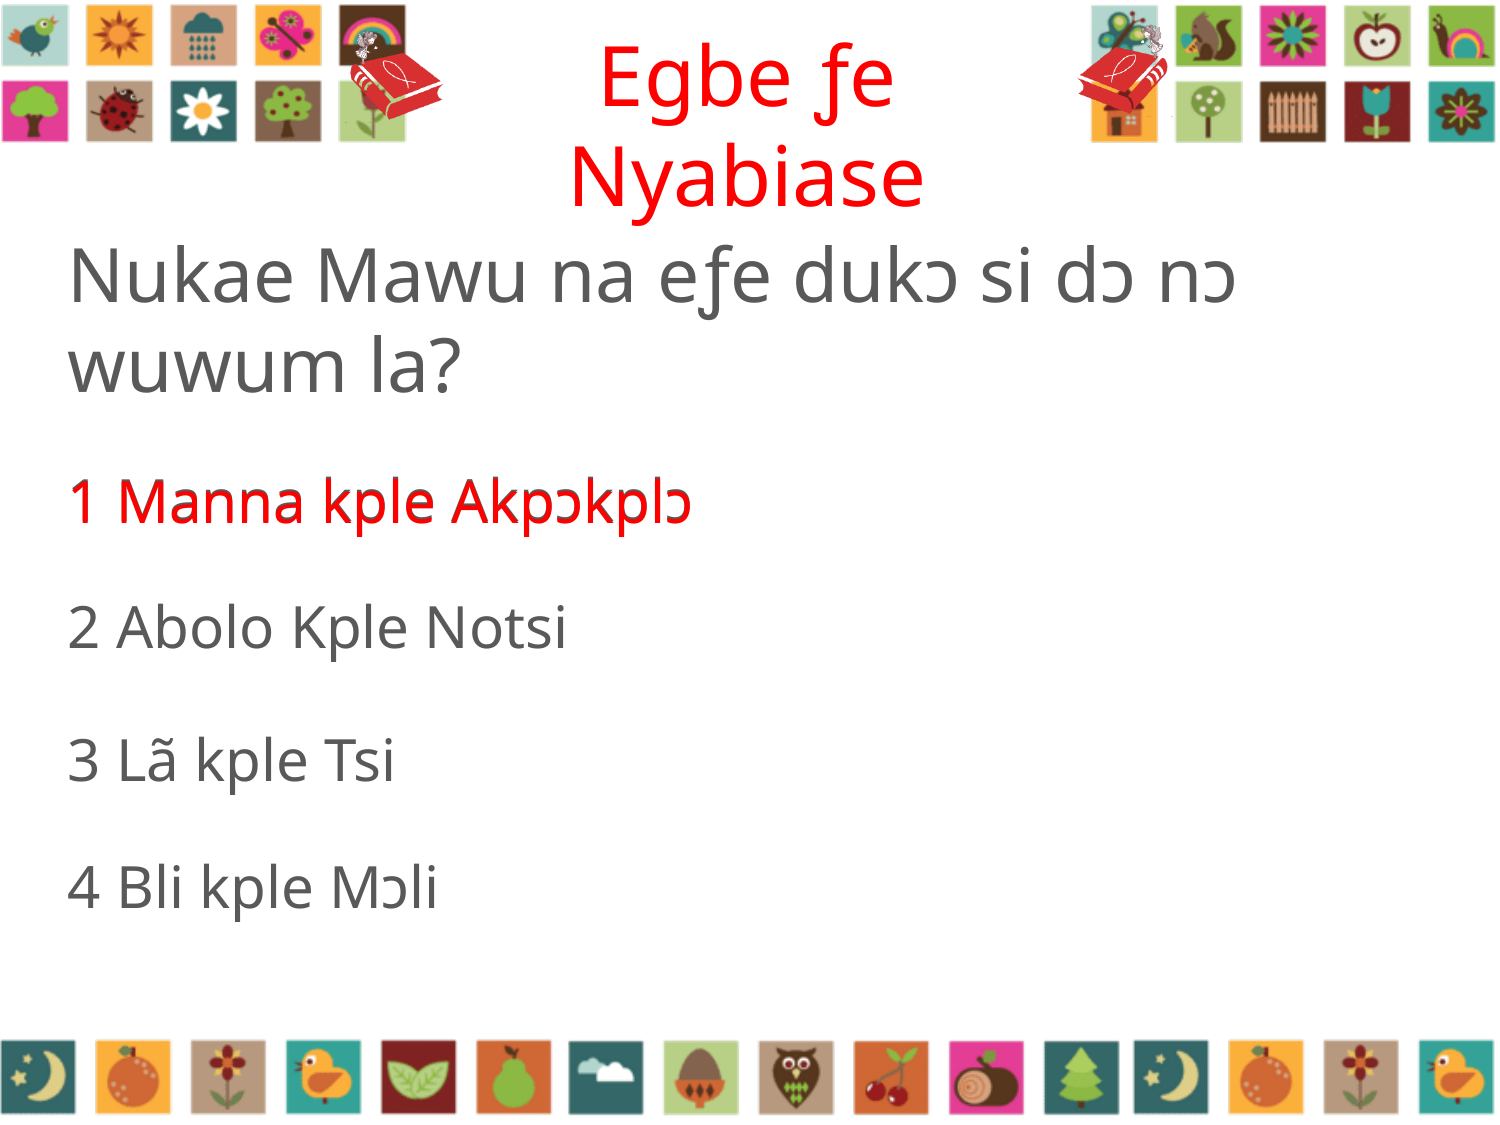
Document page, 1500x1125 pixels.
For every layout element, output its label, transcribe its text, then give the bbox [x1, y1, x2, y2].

text_box 2 Abolo Kple Notsi [53, 582, 1436, 668]
picture [1046, 3, 1500, 150]
text_box 4 Bli kple Mɔli [53, 842, 1483, 928]
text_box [0, 1028, 1500, 1118]
text_box 1 Manna kple Akpɔkplɔ [53, 457, 1483, 543]
text_box Nukae Mawu na eƒe dukɔ si dɔ nɔ wuwum la? [53, 219, 1436, 415]
picture [0, 3, 475, 150]
text_box Egbe ƒe Nyabiase [414, 16, 1080, 219]
text_box 3 Lã kple Tsi [53, 716, 1483, 801]
